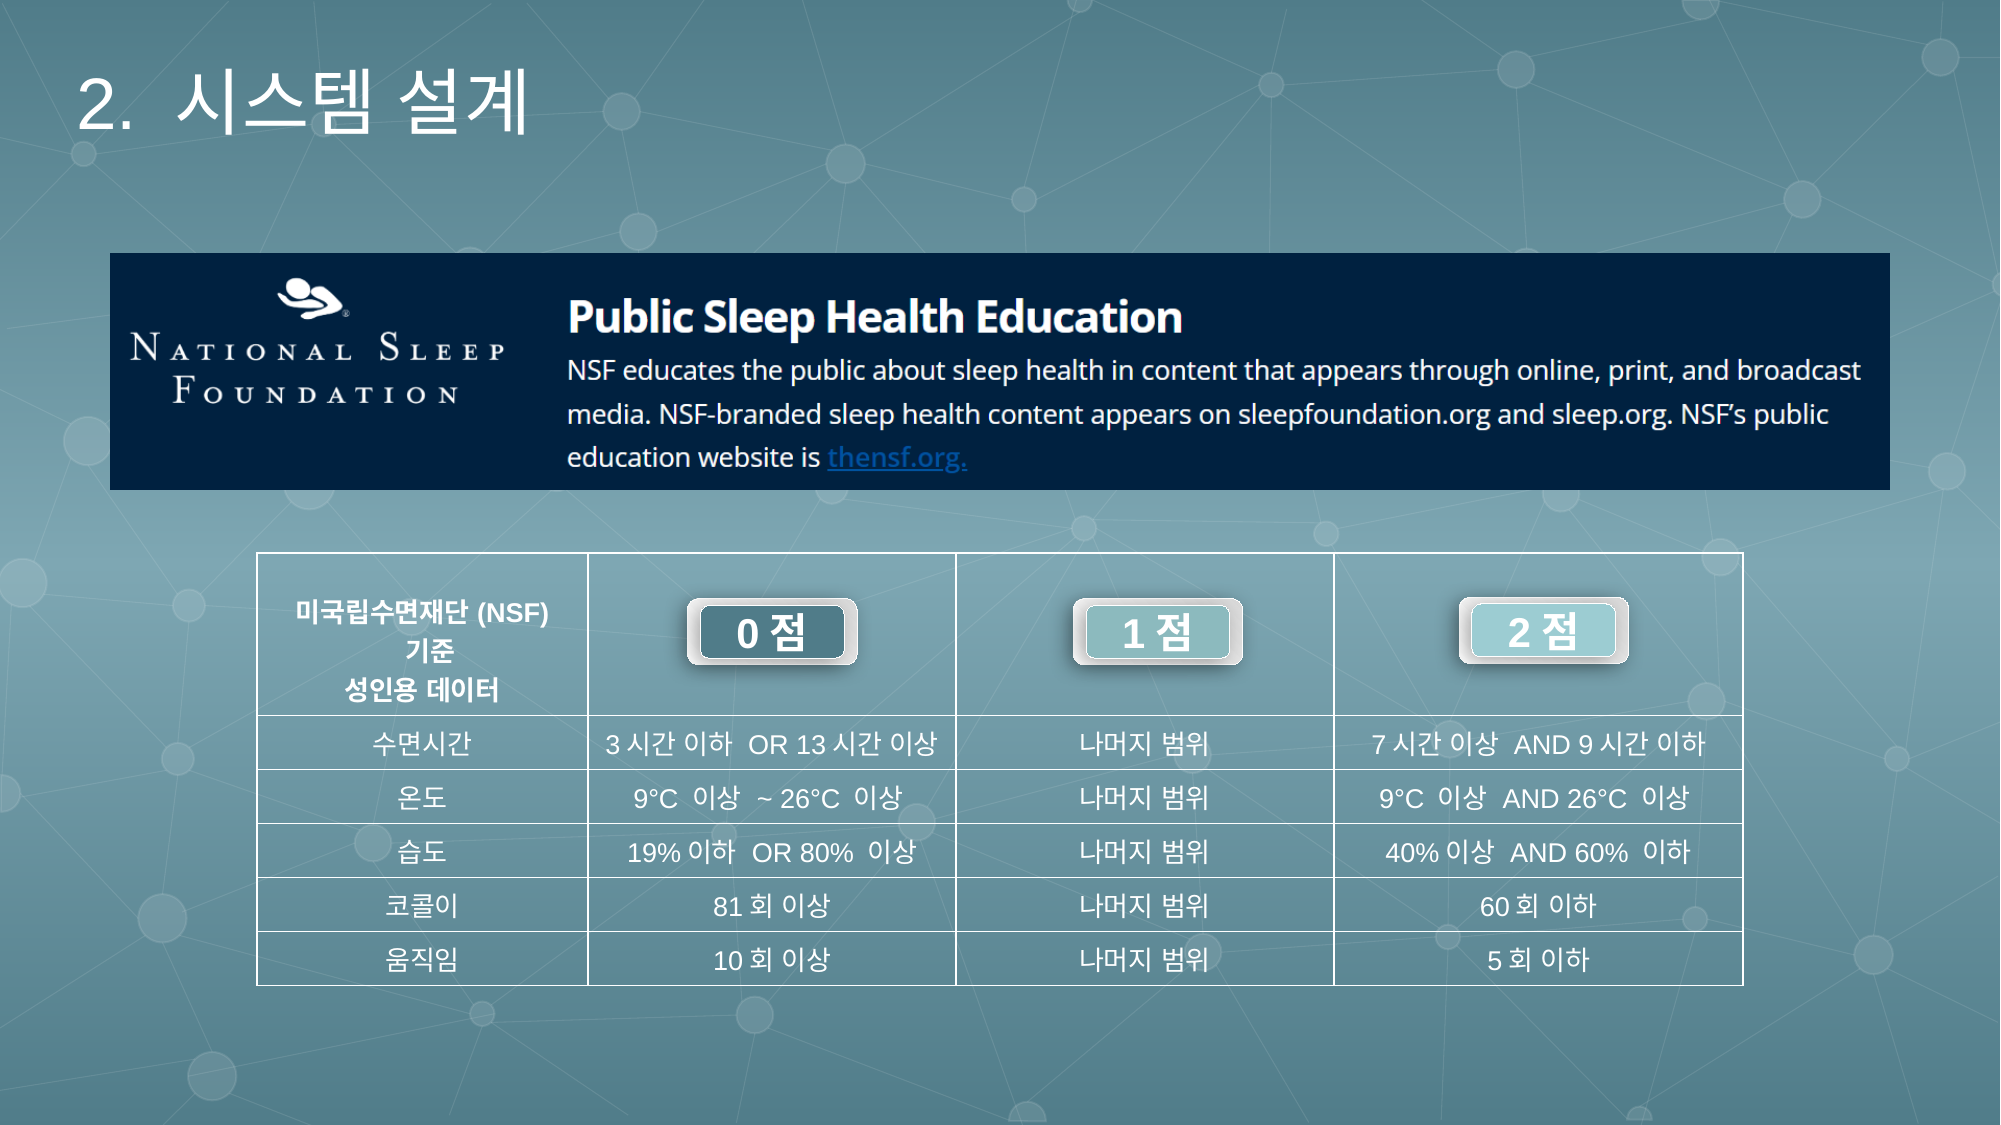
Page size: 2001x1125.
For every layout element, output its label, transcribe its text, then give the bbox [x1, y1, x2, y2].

table_header [1335, 554, 1742, 715]
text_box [1458, 597, 1629, 664]
table_cell 7시간 이상 AND 9시간 이하 [1335, 716, 1742, 769]
table_cell 나머지 범위 [957, 770, 1333, 823]
table_cell 9°C 이상 AND 26°C 이상 [1335, 770, 1742, 823]
table_header 미국립수면재단(NSF) 기준 성인용 데이터 [258, 554, 587, 715]
table_cell 나머지 범위 [957, 932, 1333, 985]
table_cell 10회 이상 [589, 932, 955, 985]
table_header [589, 554, 955, 715]
table_cell 수면시간 [258, 716, 587, 769]
table_cell 나머지 범위 [957, 716, 1333, 769]
table_cell 81회 이상 [589, 878, 955, 931]
table_cell 5회 이하 [1335, 932, 1742, 985]
picture [110, 253, 1890, 490]
table_cell 코콜이 [258, 878, 587, 931]
table_cell 19%이하 OR 80% 이상 [589, 824, 955, 877]
table_cell 60회 이하 [1335, 878, 1742, 931]
table_cell 9°C 이상 ~ 26°C 이상 [589, 770, 955, 823]
table_header [957, 554, 1333, 715]
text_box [687, 598, 858, 665]
table_cell 습도 [258, 824, 587, 877]
table_cell 40%이상 AND 60% 이하 [1335, 824, 1742, 877]
table_cell 온도 [258, 770, 587, 823]
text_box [1073, 598, 1243, 665]
list 2. 시스템 설계 [61, 41, 709, 171]
table_cell 나머지 범위 [957, 824, 1333, 877]
table_cell 움직임 [258, 932, 587, 985]
table_cell 나머지 범위 [957, 878, 1333, 931]
table_cell 3시간 이하 OR 13시간 이상 [589, 716, 955, 769]
